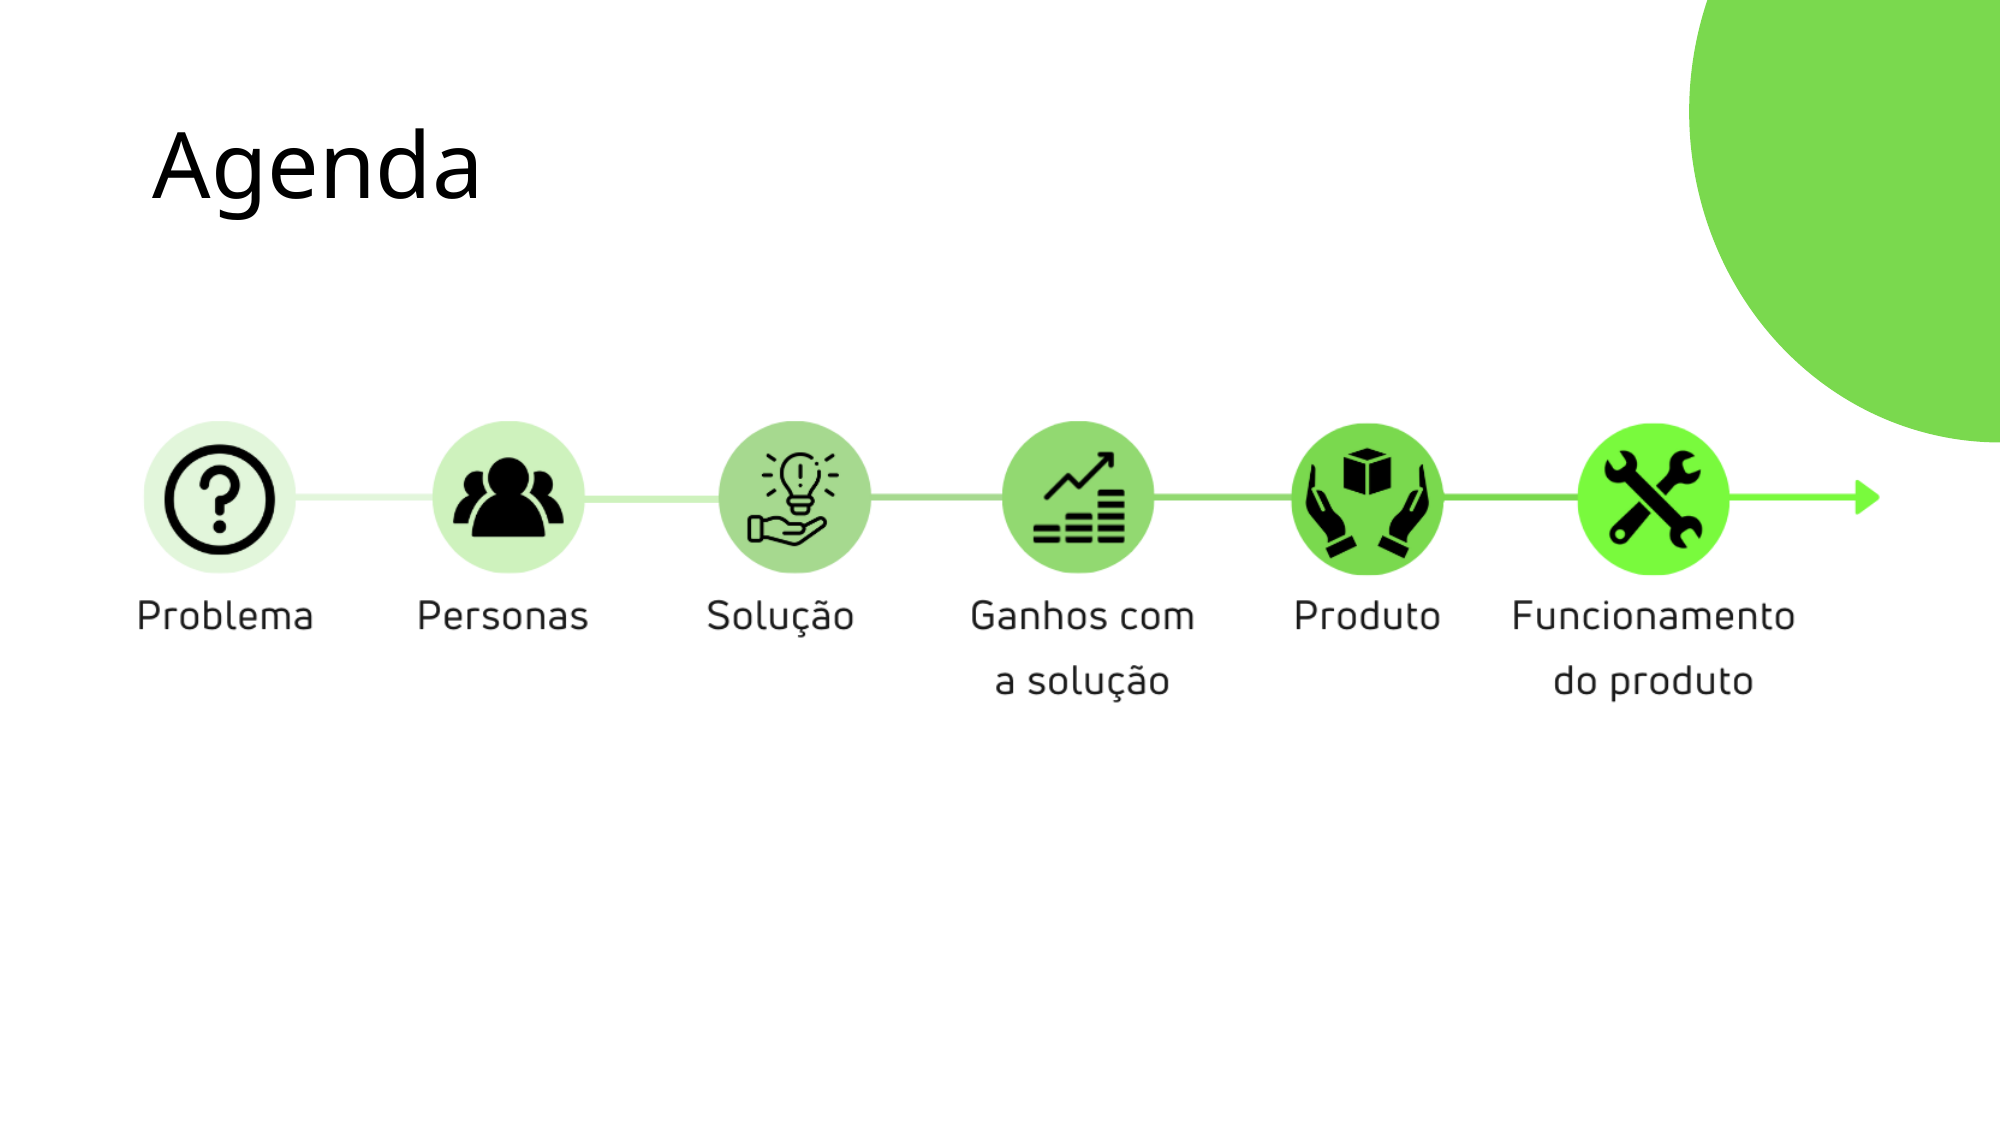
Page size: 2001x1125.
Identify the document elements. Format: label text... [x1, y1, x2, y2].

text_box [1692, 0, 2000, 301]
picture [0, 301, 2000, 824]
title Agenda [137, 59, 1863, 278]
